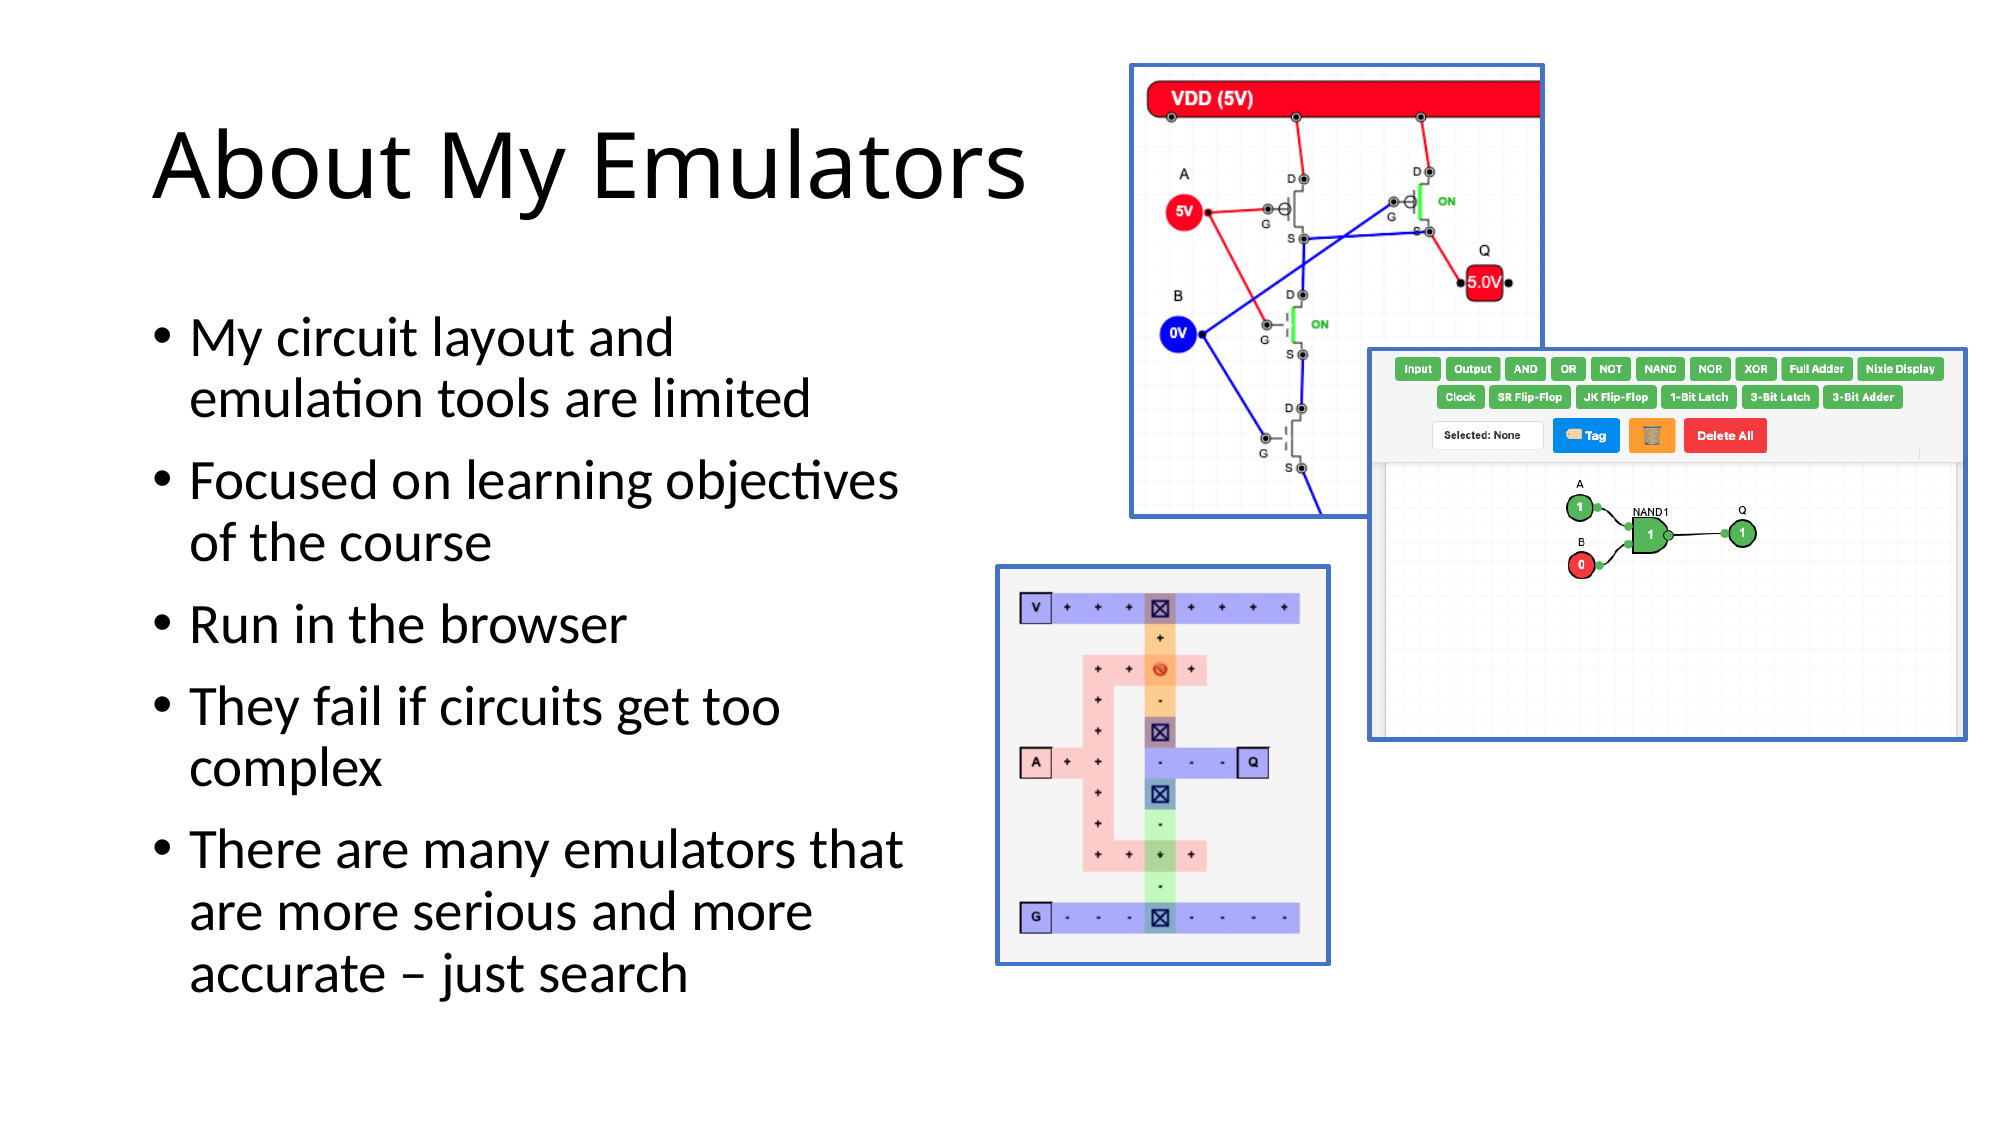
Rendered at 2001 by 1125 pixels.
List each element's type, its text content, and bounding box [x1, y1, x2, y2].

title About My Emulators [137, 59, 1863, 278]
list My circuit layout and emulation tools are limited Focused on learning objectives of the course Run in the browser They fail if circuits get too complex There are many emulators that are more serious and more accurate – just search [137, 299, 931, 1014]
picture [999, 568, 1327, 962]
picture [1133, 67, 1964, 738]
